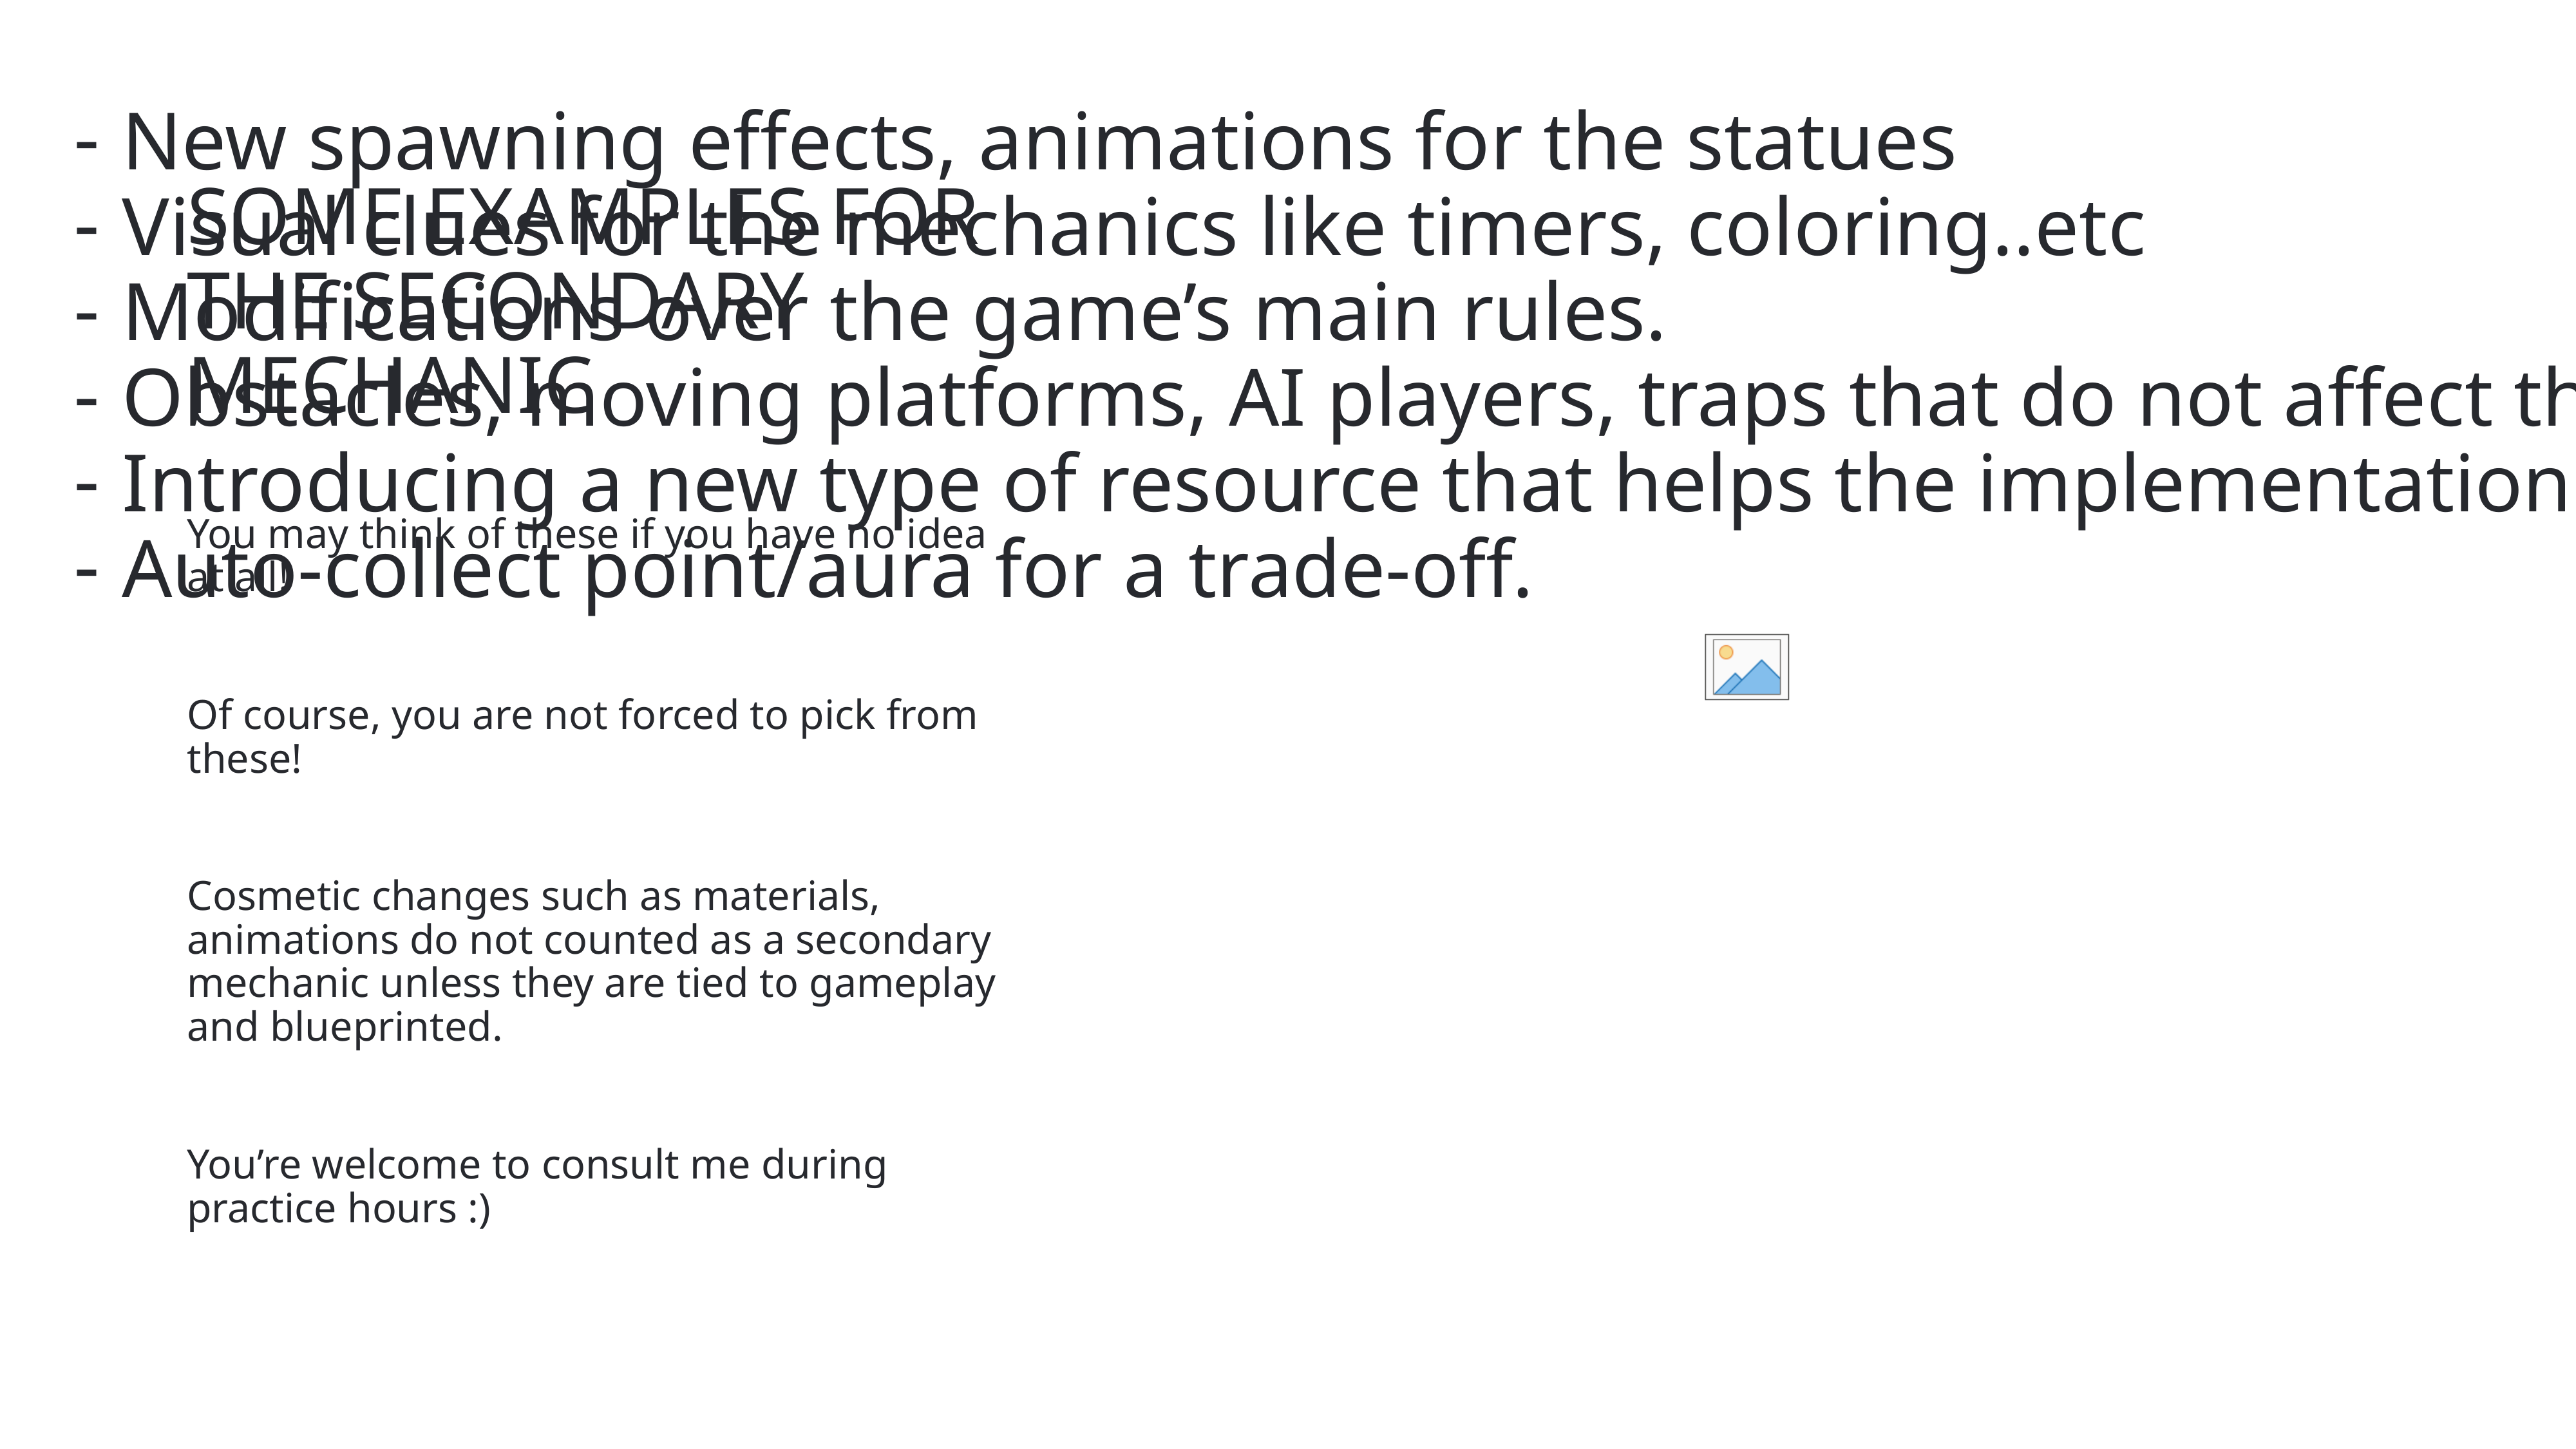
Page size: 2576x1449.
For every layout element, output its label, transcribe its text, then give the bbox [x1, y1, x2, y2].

title SOME EXAMPLES FOR THE SECONDARY MECHANIC [177, 97, 1009, 435]
list You may think of these if you have no idea at all! Of course, you are not forced to pick from these! Cosmetic changes such as materials, animations do not counted as a secondary mechanic unless they are tied to gameplay and blueprinted. You’re welcome to consult me during practice hours :) [177, 435, 1009, 1240]
picture [1095, 96, 2400, 1239]
